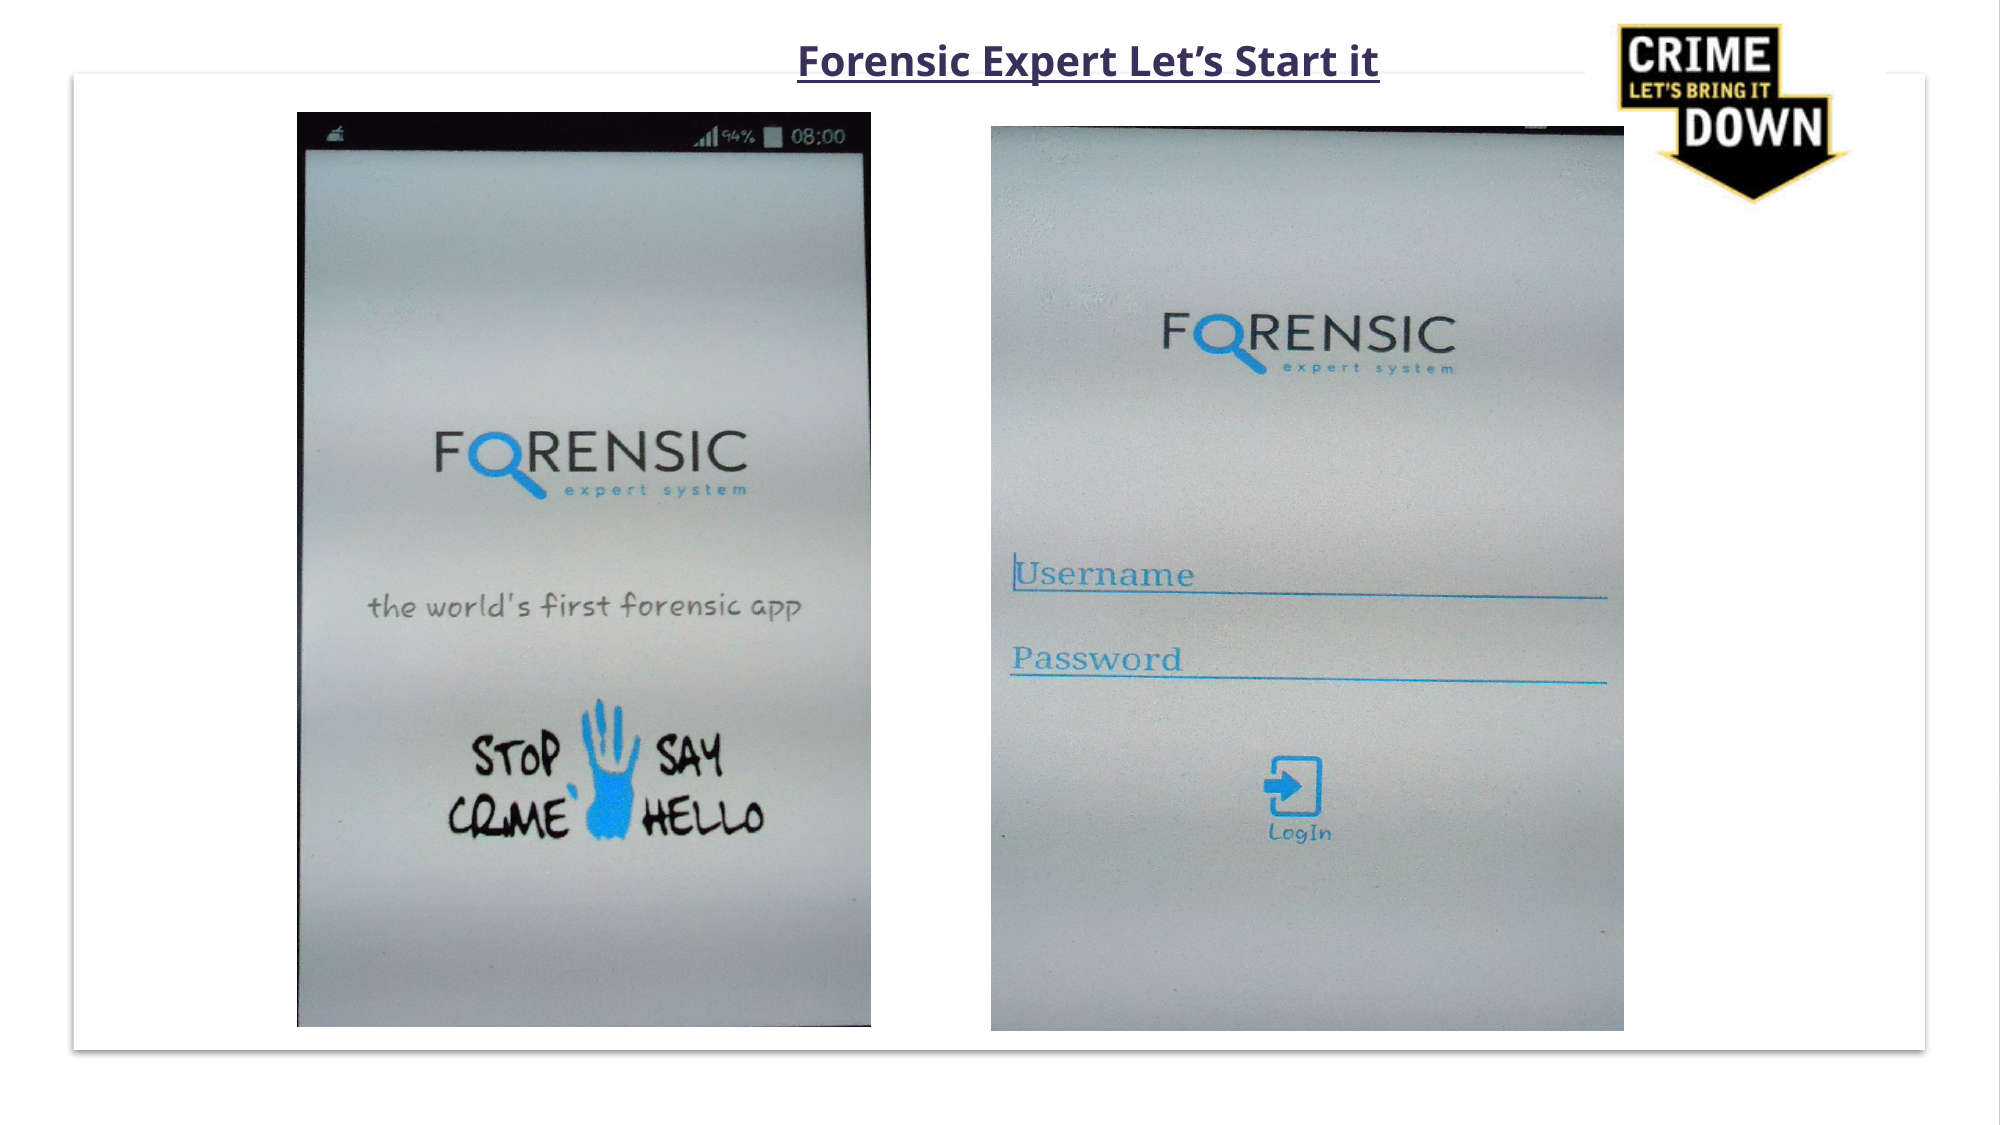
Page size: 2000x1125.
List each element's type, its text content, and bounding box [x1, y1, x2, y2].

picture [991, 0, 1887, 1031]
picture [297, 112, 871, 1027]
text_box Forensic Expert Let’s Start it [771, 27, 1406, 93]
